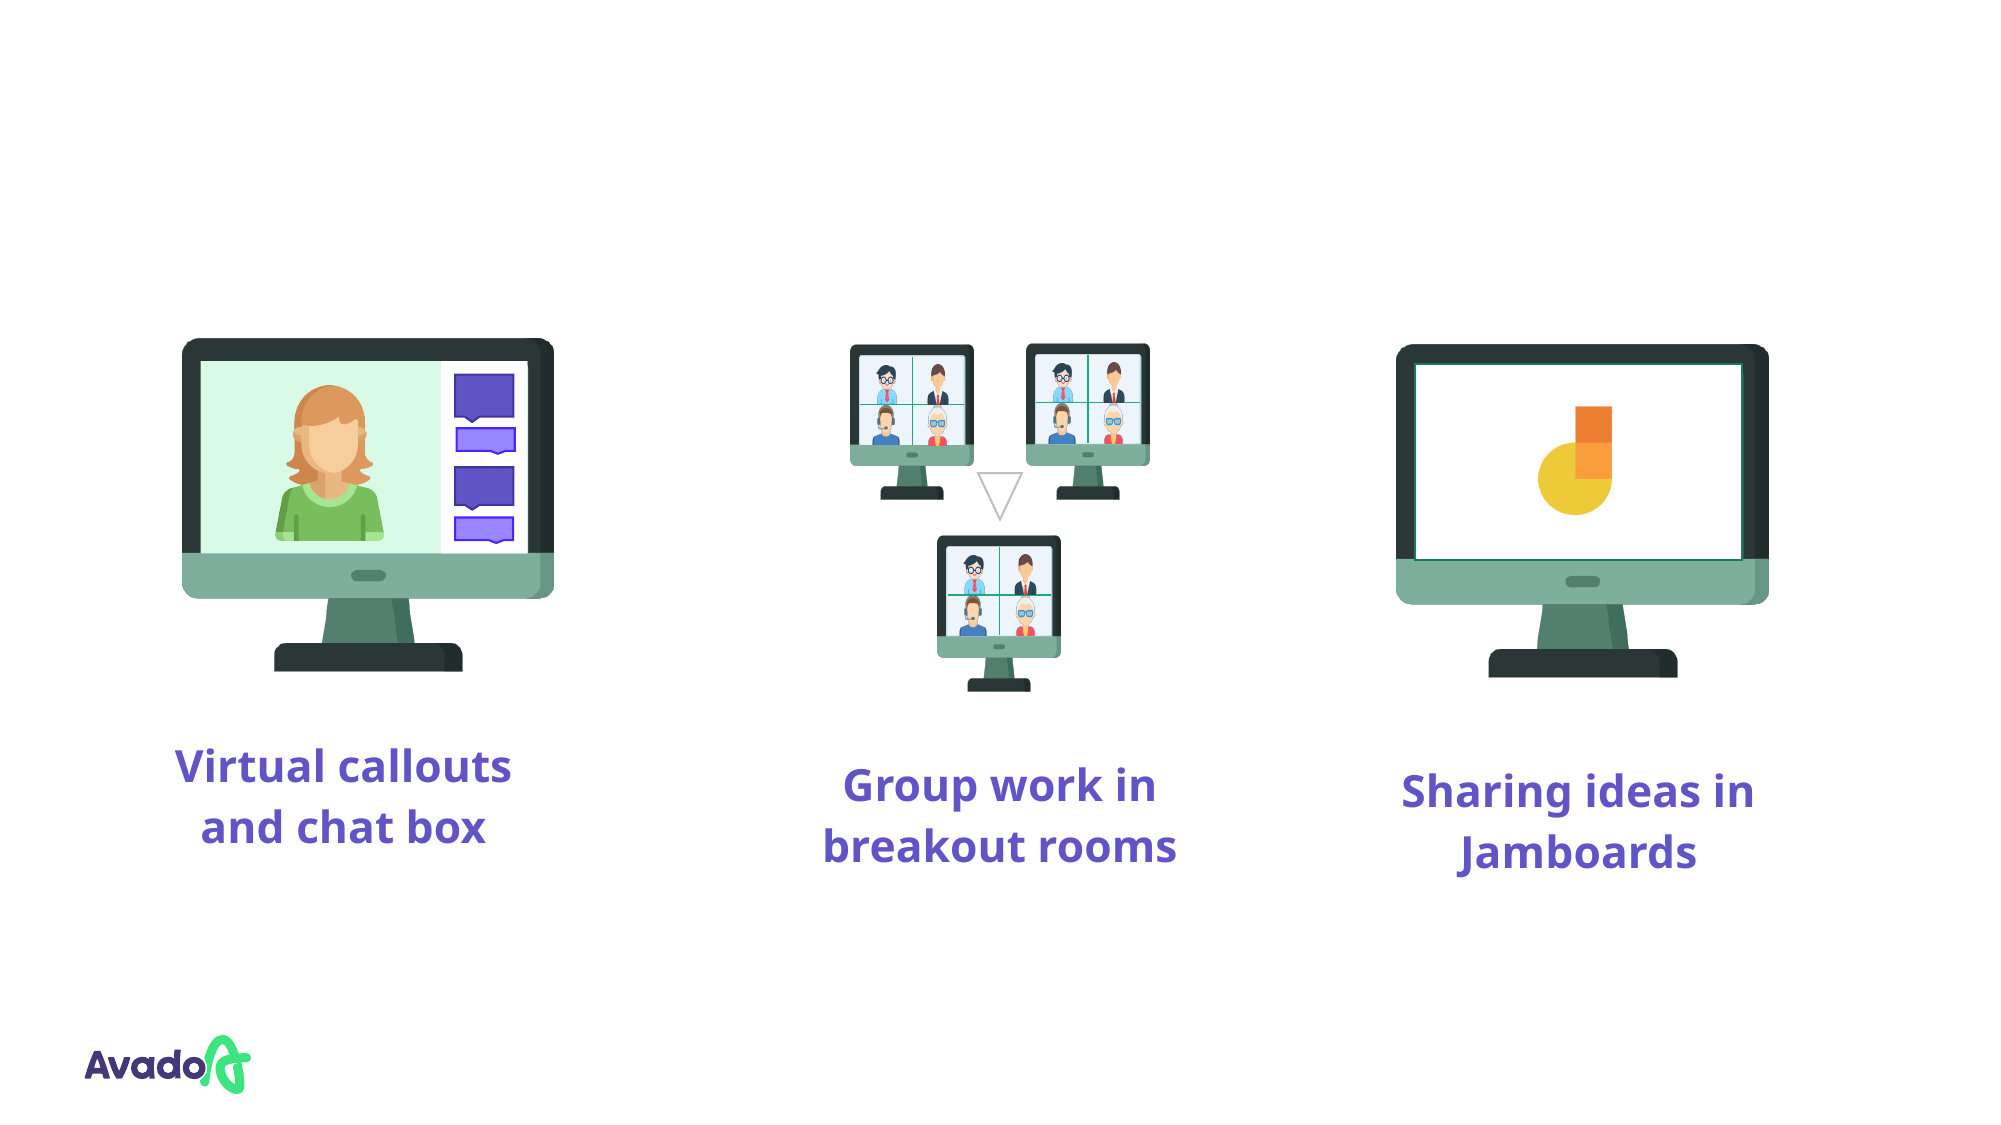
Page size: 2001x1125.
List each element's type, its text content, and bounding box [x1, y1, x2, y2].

text_box Virtual callouts and chat box [108, 719, 579, 863]
text_box Sharing ideas in Jamboards [1343, 744, 1814, 888]
text_box Group work in breakout rooms [765, 739, 1235, 882]
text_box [850, 343, 1150, 692]
picture [1502, 375, 1657, 540]
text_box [1396, 343, 1769, 678]
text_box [182, 337, 554, 672]
